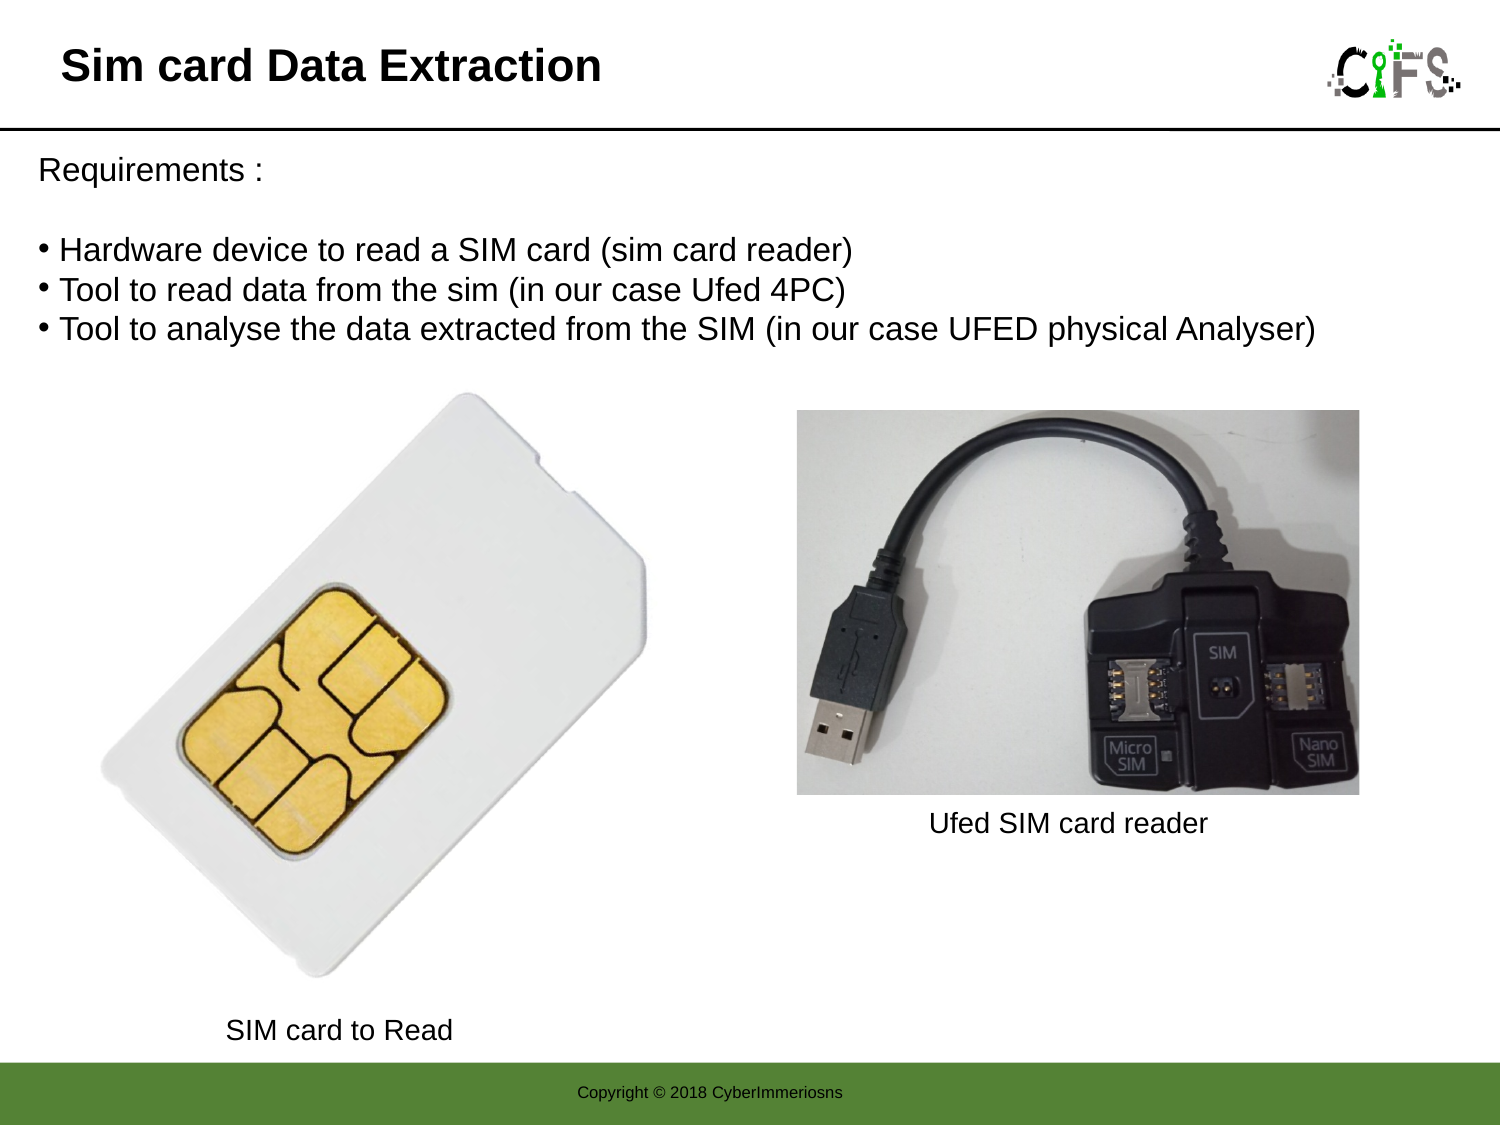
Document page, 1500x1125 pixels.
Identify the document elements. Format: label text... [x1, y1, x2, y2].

text_box Ufed SIM card reader [913, 803, 1278, 847]
text_box Requirements : Hardware device to read a SIM card (sim card reader) Tool to read data from the sim (in our case Ufed 4PC) Tool to analyse the data extracted from the SIM (in our case UFED physical Analyser) [23, 140, 1442, 355]
picture [1383, 37, 1462, 100]
text_box SIM card to Read [210, 1004, 469, 1054]
title Sim card Data Extraction [60, 24, 1383, 102]
picture [796, 409, 1360, 795]
picture [82, 373, 702, 997]
